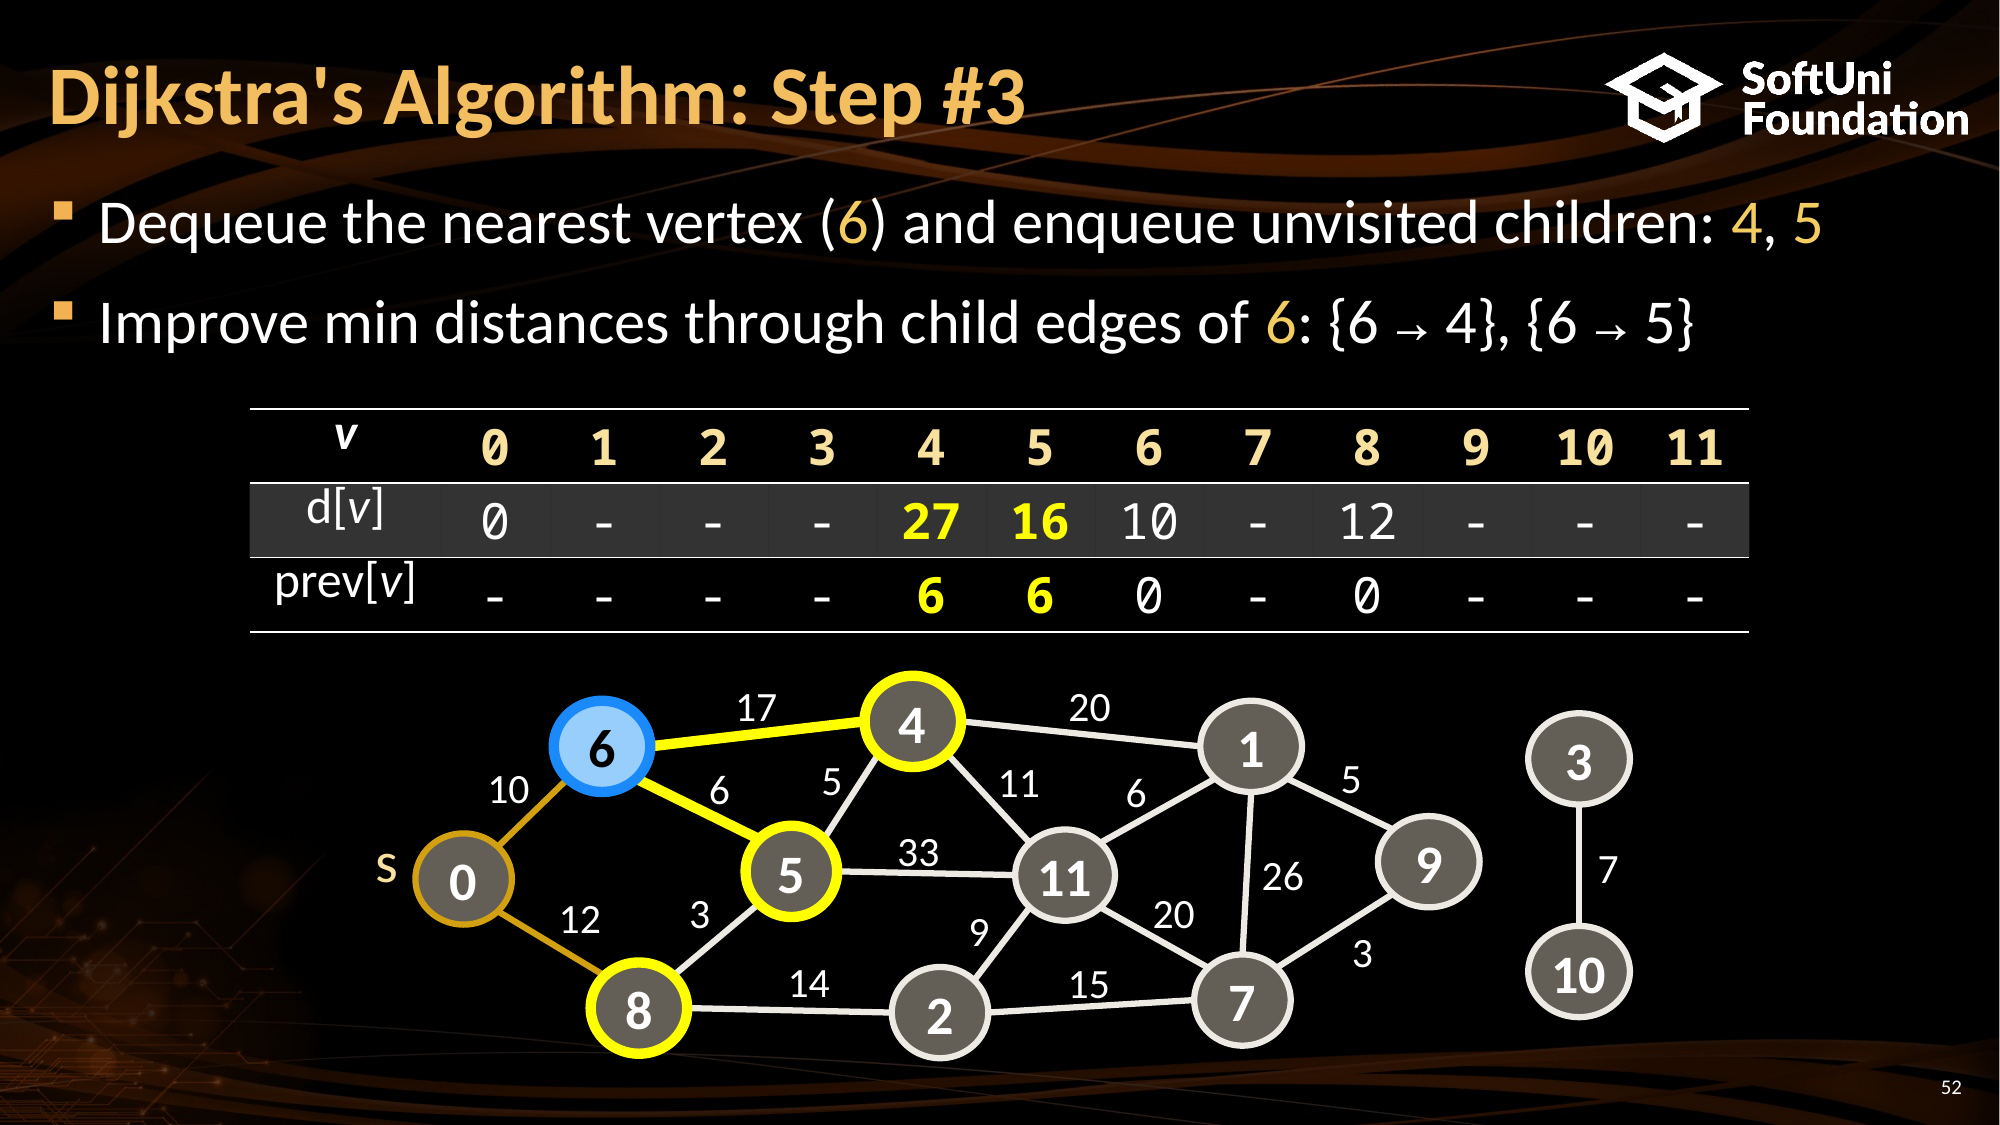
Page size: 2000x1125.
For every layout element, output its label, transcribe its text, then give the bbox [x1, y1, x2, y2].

table_header 2 [659, 410, 768, 482]
table_cell d[v] [250, 484, 441, 557]
table_cell - [550, 558, 659, 631]
table_cell 6 [986, 558, 1095, 631]
table_cell - [441, 558, 550, 631]
table_cell - [659, 558, 768, 631]
table_cell 12 [1313, 484, 1422, 557]
title Dijkstra's Algorithm: Step #3 [30, 6, 1602, 189]
table_cell - [1422, 484, 1531, 557]
table_header 6 [1095, 410, 1204, 482]
table_cell 10 [1095, 484, 1204, 557]
table_header 4 [877, 410, 986, 482]
list Dequeue the nearest vertex (6) and enqueue unvisited children: 4, 5 Improve min distances through child edges of 6: {6 → 4}, {6 → 5} [31, 174, 1968, 1089]
table_header 1 [550, 410, 659, 482]
slide_number 52 [1897, 1089, 1968, 1103]
table_cell 0 [1095, 558, 1204, 631]
table_header 8 [1313, 410, 1422, 482]
table_cell 0 [1313, 558, 1422, 631]
table_cell - [768, 484, 877, 557]
picture [0, 0, 2000, 1125]
table_cell - [1204, 558, 1313, 631]
table_cell - [659, 484, 768, 557]
table_header 7 [1204, 410, 1313, 482]
table_header 5 [986, 410, 1095, 482]
table_cell 6 [877, 558, 986, 631]
table_header 3 [768, 410, 877, 482]
table_cell 27 [877, 484, 986, 557]
table_cell - [1422, 558, 1531, 631]
table_cell 16 [986, 484, 1095, 557]
table_cell - [550, 484, 659, 557]
table_header 10 [1531, 410, 1640, 482]
table_header 9 [1422, 410, 1531, 482]
table_cell - [1640, 484, 1749, 557]
table_cell - [1640, 558, 1749, 631]
table_cell - [1531, 484, 1640, 557]
table_header 11 [1640, 410, 1749, 482]
table_cell - [768, 558, 877, 631]
table_cell 0 [441, 484, 550, 557]
table_header v [250, 410, 441, 482]
table_cell prev[v] [250, 558, 441, 631]
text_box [360, 671, 1634, 1059]
table_cell - [1531, 558, 1640, 631]
table_cell - [1204, 484, 1313, 557]
table_header 0 [441, 410, 550, 482]
